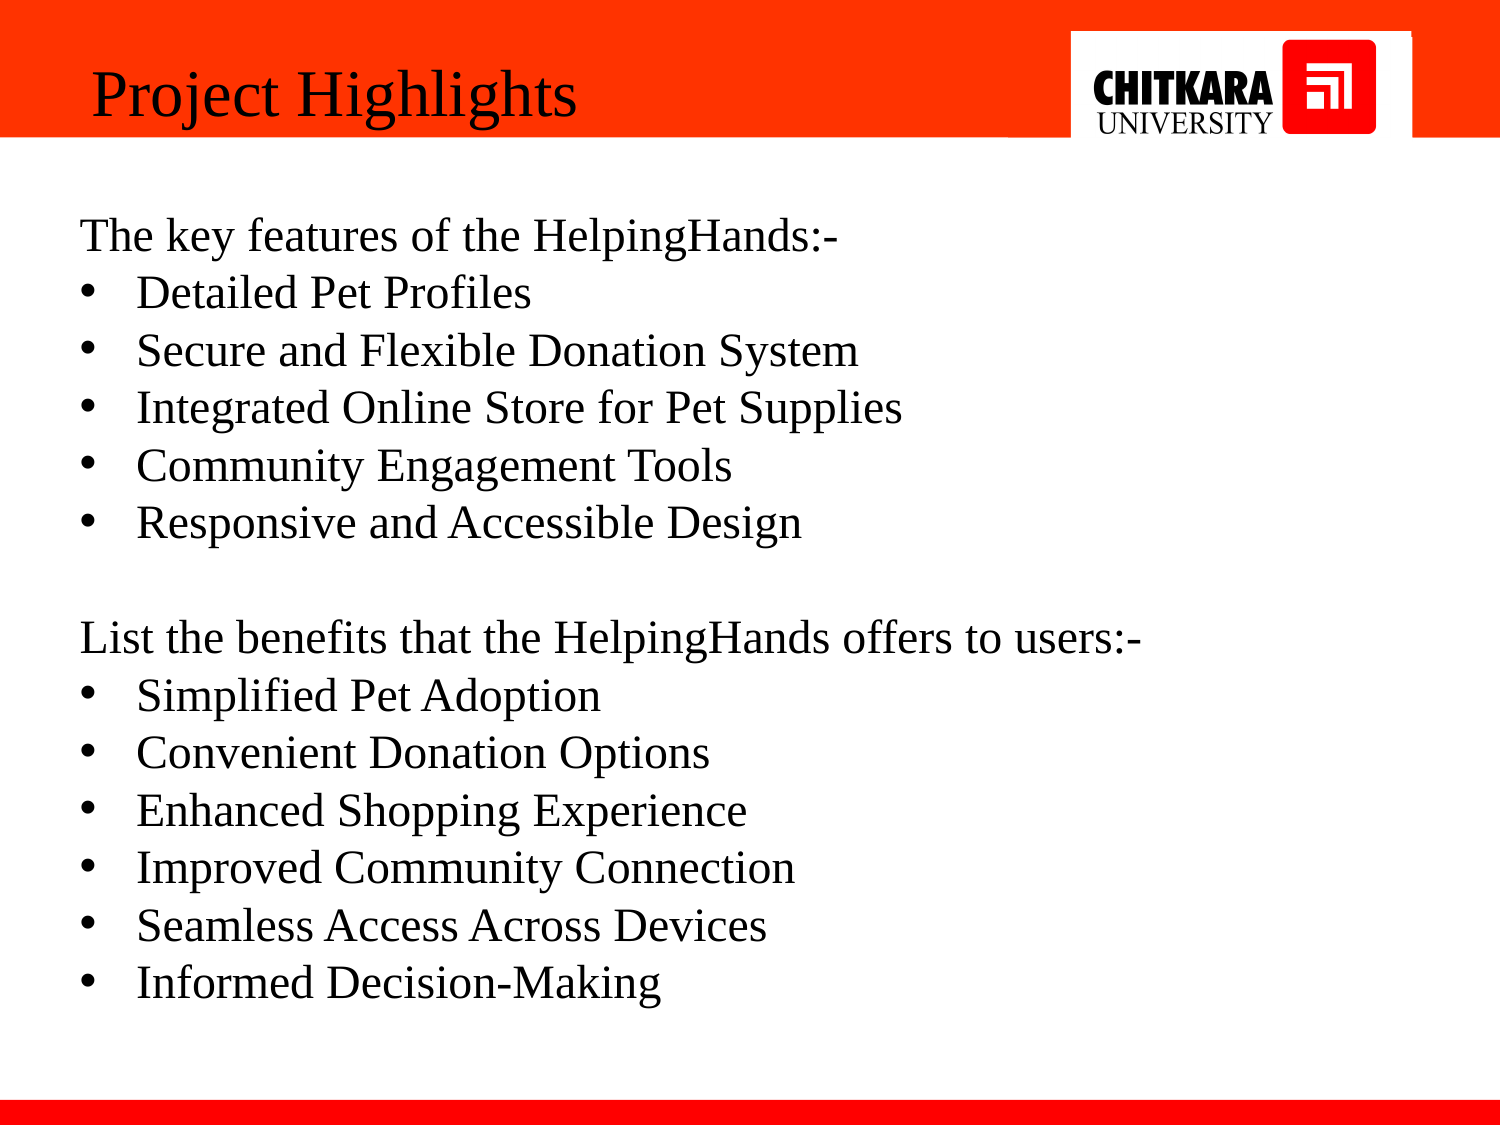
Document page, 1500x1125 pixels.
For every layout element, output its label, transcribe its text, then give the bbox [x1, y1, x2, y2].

picture [1074, 37, 1391, 138]
text_box The key features of the HelpingHands:- Detailed Pet Profiles Secure and Flexible Donation System Integrated Online Store for Pet Supplies Community Engagement Tools Responsive and Accessible Design List the benefits that the HelpingHands offers to users:- ​ Simplified Pet Adoption Convenient Donation Options Enhanced Shopping Experience Improved Community Connection Seamless Access Across Devices Informed Decision-Making [64, 196, 1400, 1016]
text_box Project Highlights [76, 42, 963, 138]
